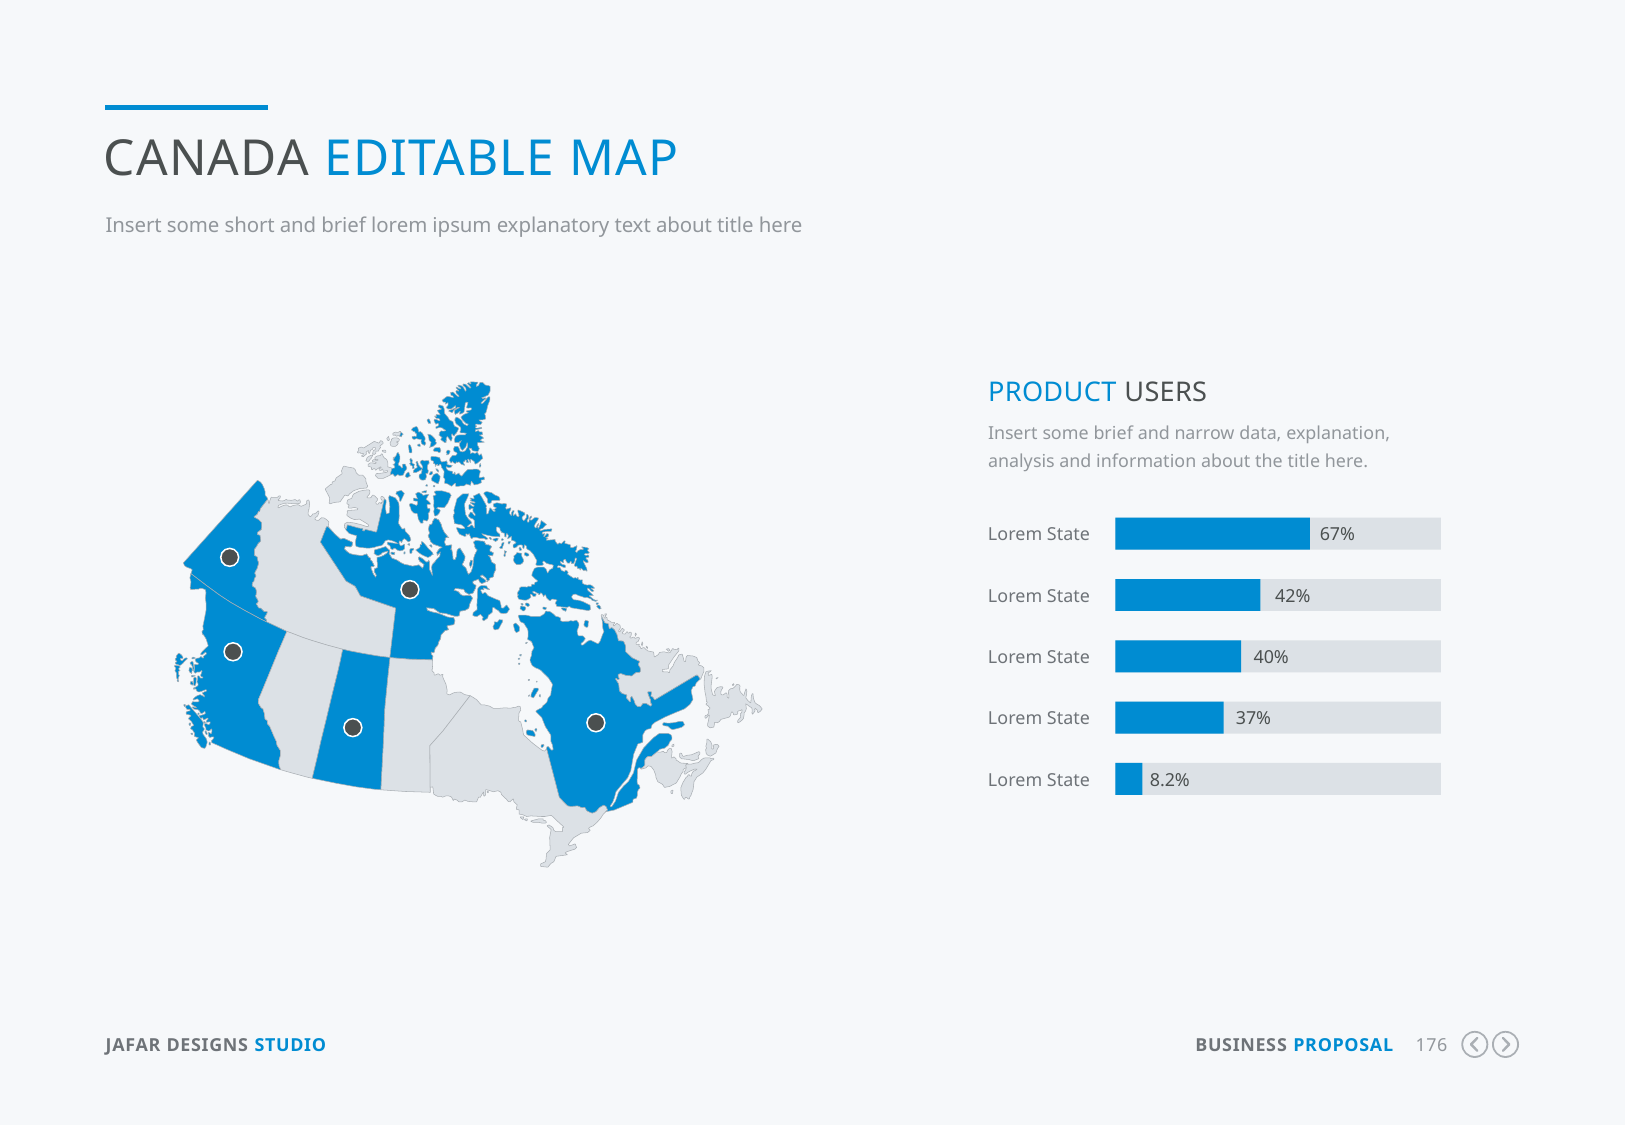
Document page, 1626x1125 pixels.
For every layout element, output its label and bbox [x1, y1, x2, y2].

text_box [987, 584, 1099, 606]
text_box [987, 706, 1099, 729]
text_box [1115, 762, 1441, 795]
list [105, 209, 1519, 241]
text_box [1115, 640, 1441, 673]
list [103, 125, 1518, 188]
text_box [1115, 701, 1441, 734]
text_box [988, 374, 1442, 472]
text_box [987, 522, 1099, 545]
text_box [987, 645, 1099, 668]
text_box [1115, 579, 1441, 612]
text_box [174, 381, 763, 868]
text_box [987, 767, 1099, 790]
text_box [1115, 517, 1441, 550]
